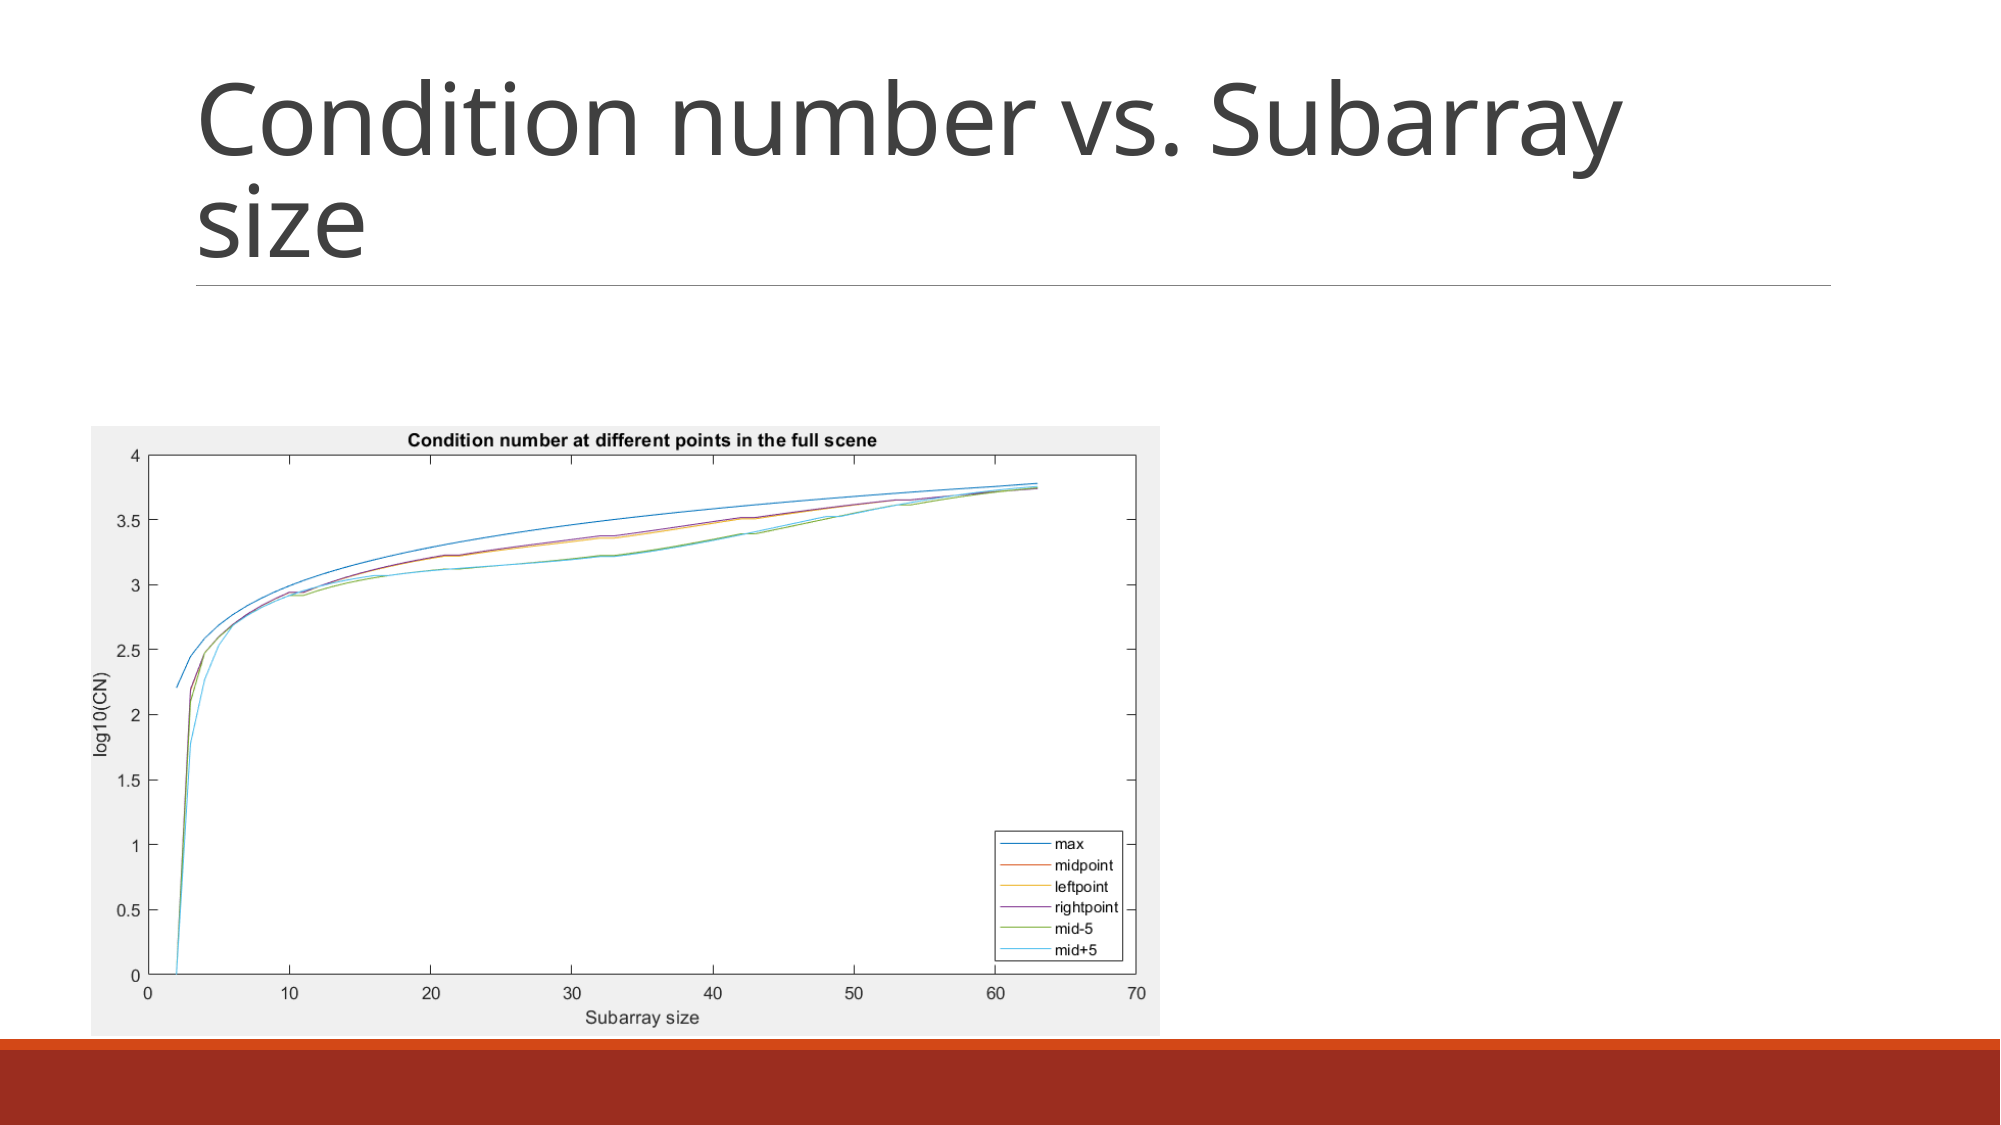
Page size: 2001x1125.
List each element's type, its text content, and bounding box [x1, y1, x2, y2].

title Condition number vs. Subarray size [180, 47, 1830, 285]
picture [91, 426, 1161, 1037]
